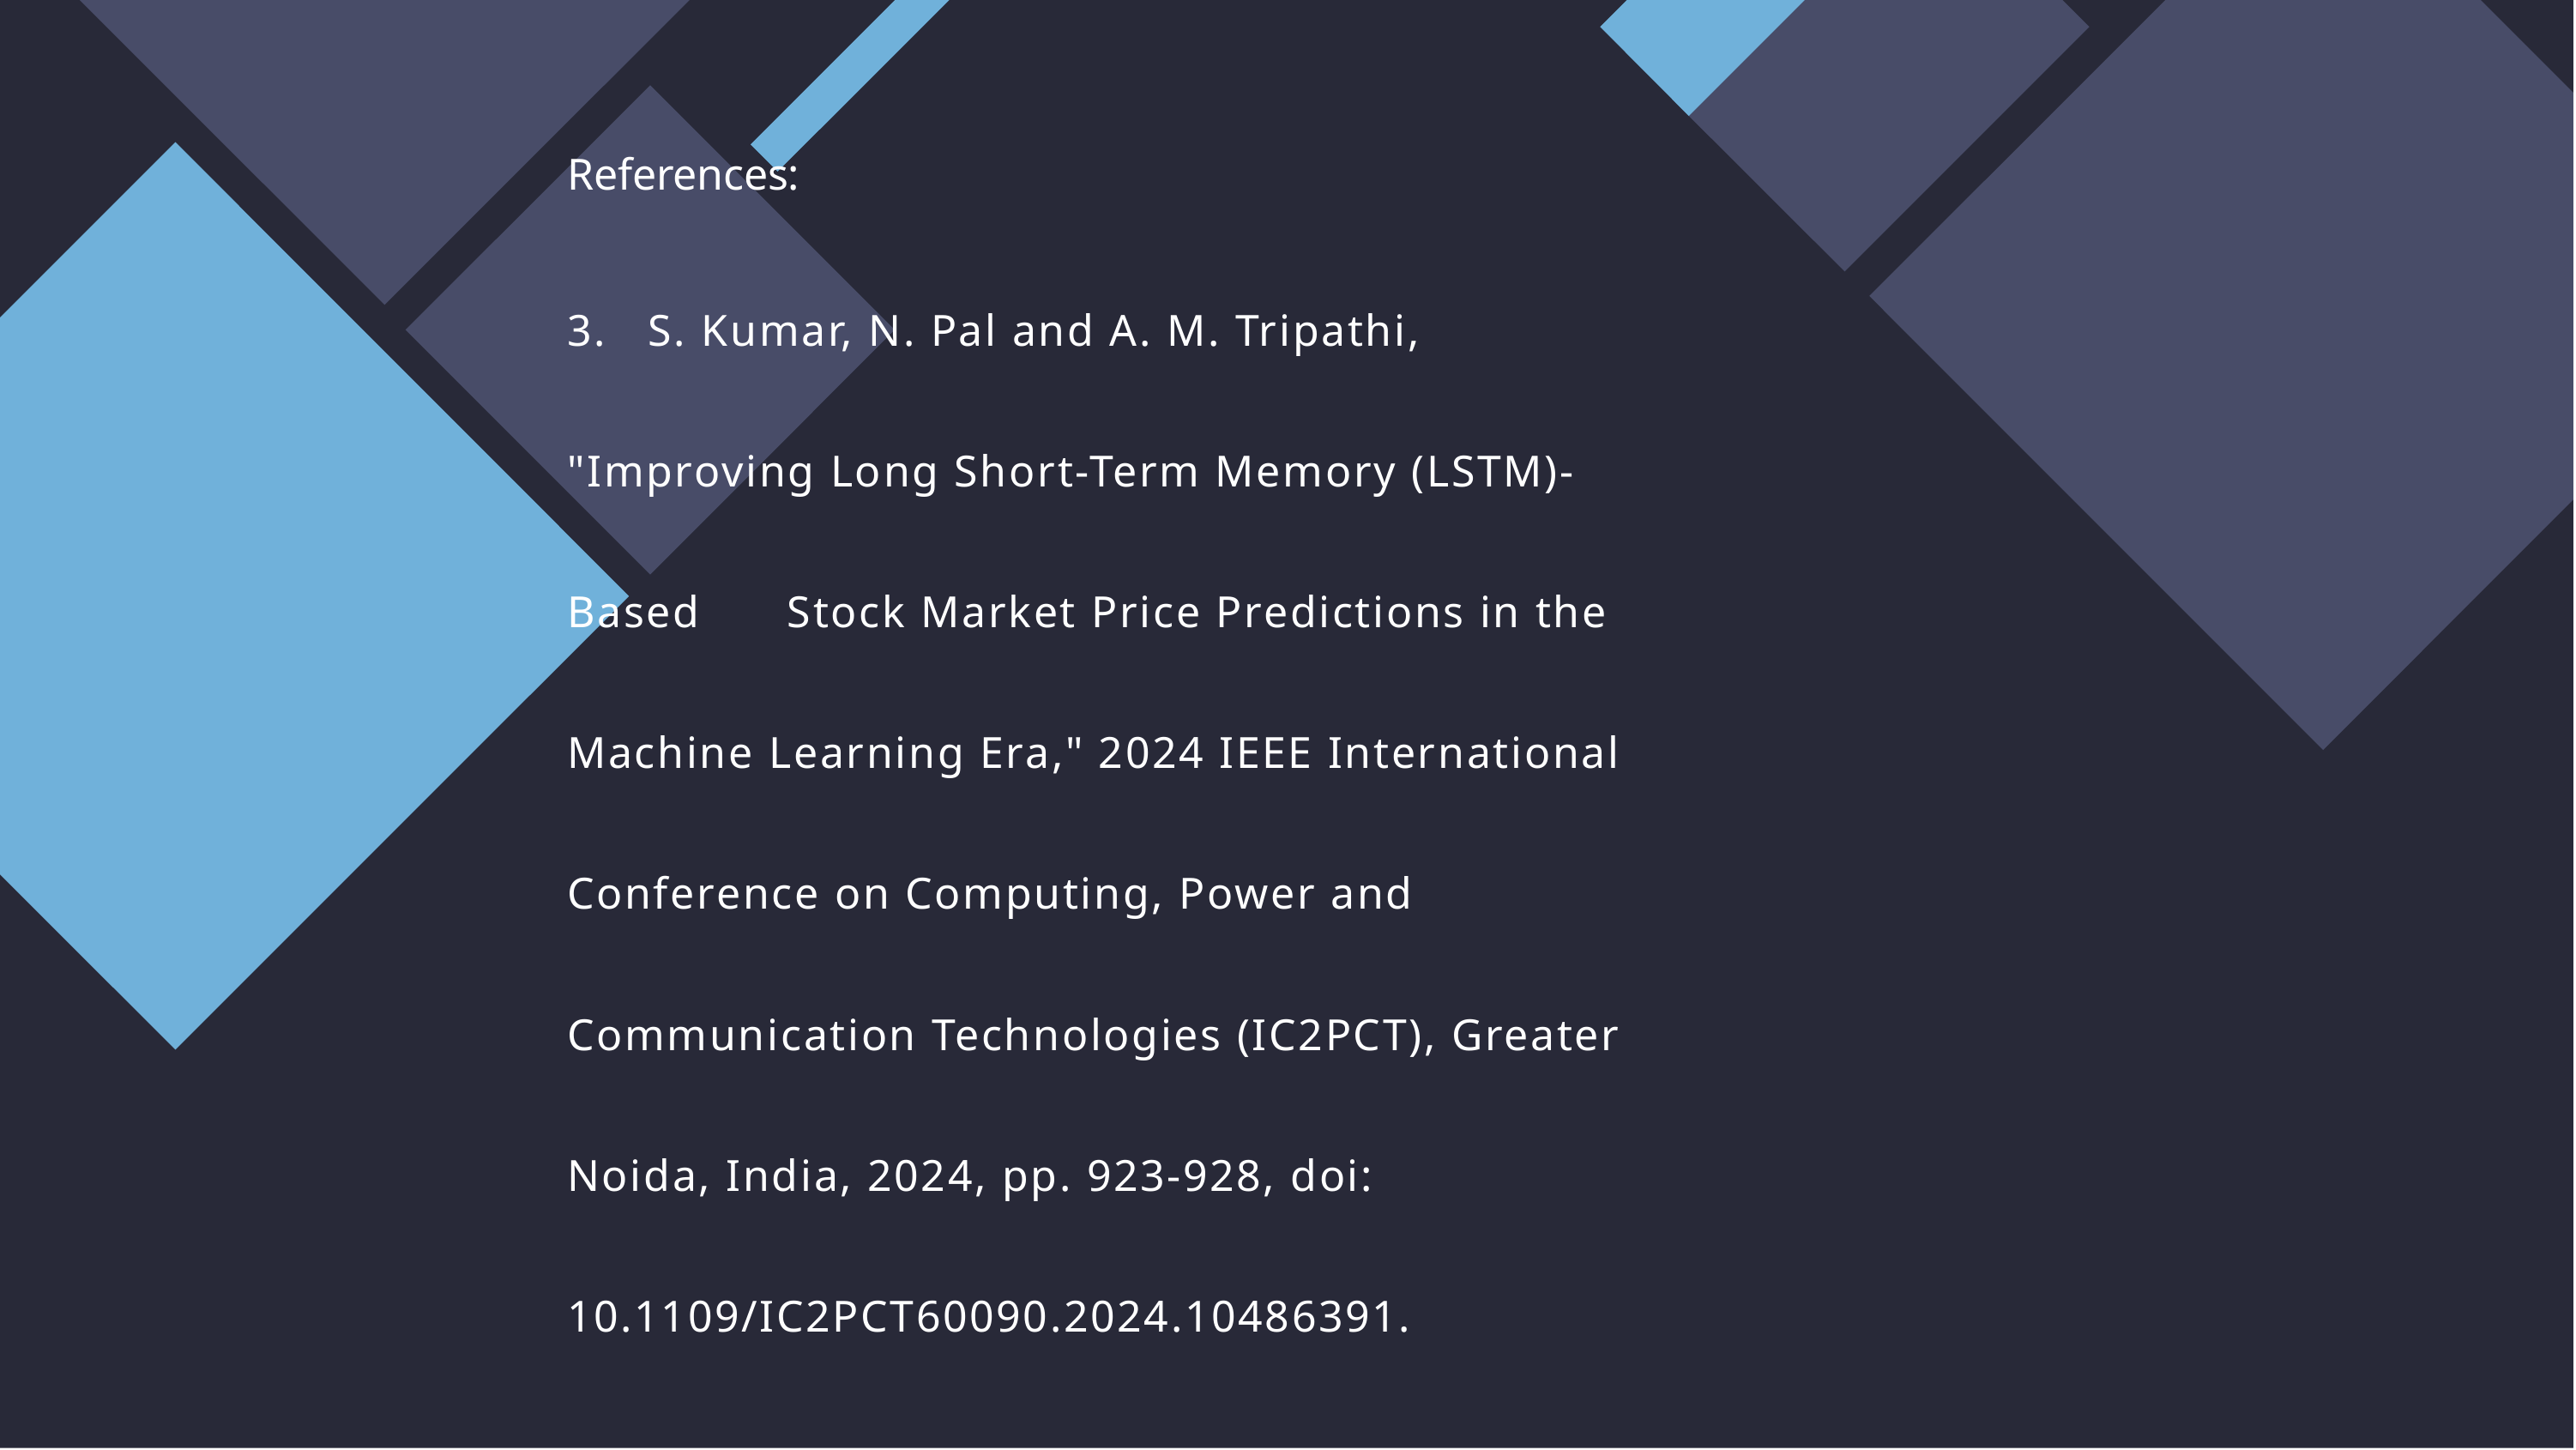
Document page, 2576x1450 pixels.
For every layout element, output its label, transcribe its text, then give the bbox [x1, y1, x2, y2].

text_box References: 3. S. Kumar, N. Pal and A. M. Tripathi, "Improving Long Short-Term Memory (LSTM)-Based Stock Market Price Predictions in the Machine Learning Era," 2024 IEEE International Conference on Computing, Power and Communication Technologies (IC2PCT), Greater Noida, India, 2024, pp. 923-928, doi: 10.1109/IC2PCT60090.2024.10486391. 4. S. Sarode, H. G. Tolani, P. Kak and C. S. Lifna, "Stock Price Prediction Using Machine Learning Techniques," 2019 International Conference on Intelligent Sustainable Systems (ICISS), Palladam, India, 2019, pp. 177-181, doi: 10.1109/ISS1.2019.8907958. [565, 144, 2377, 1450]
